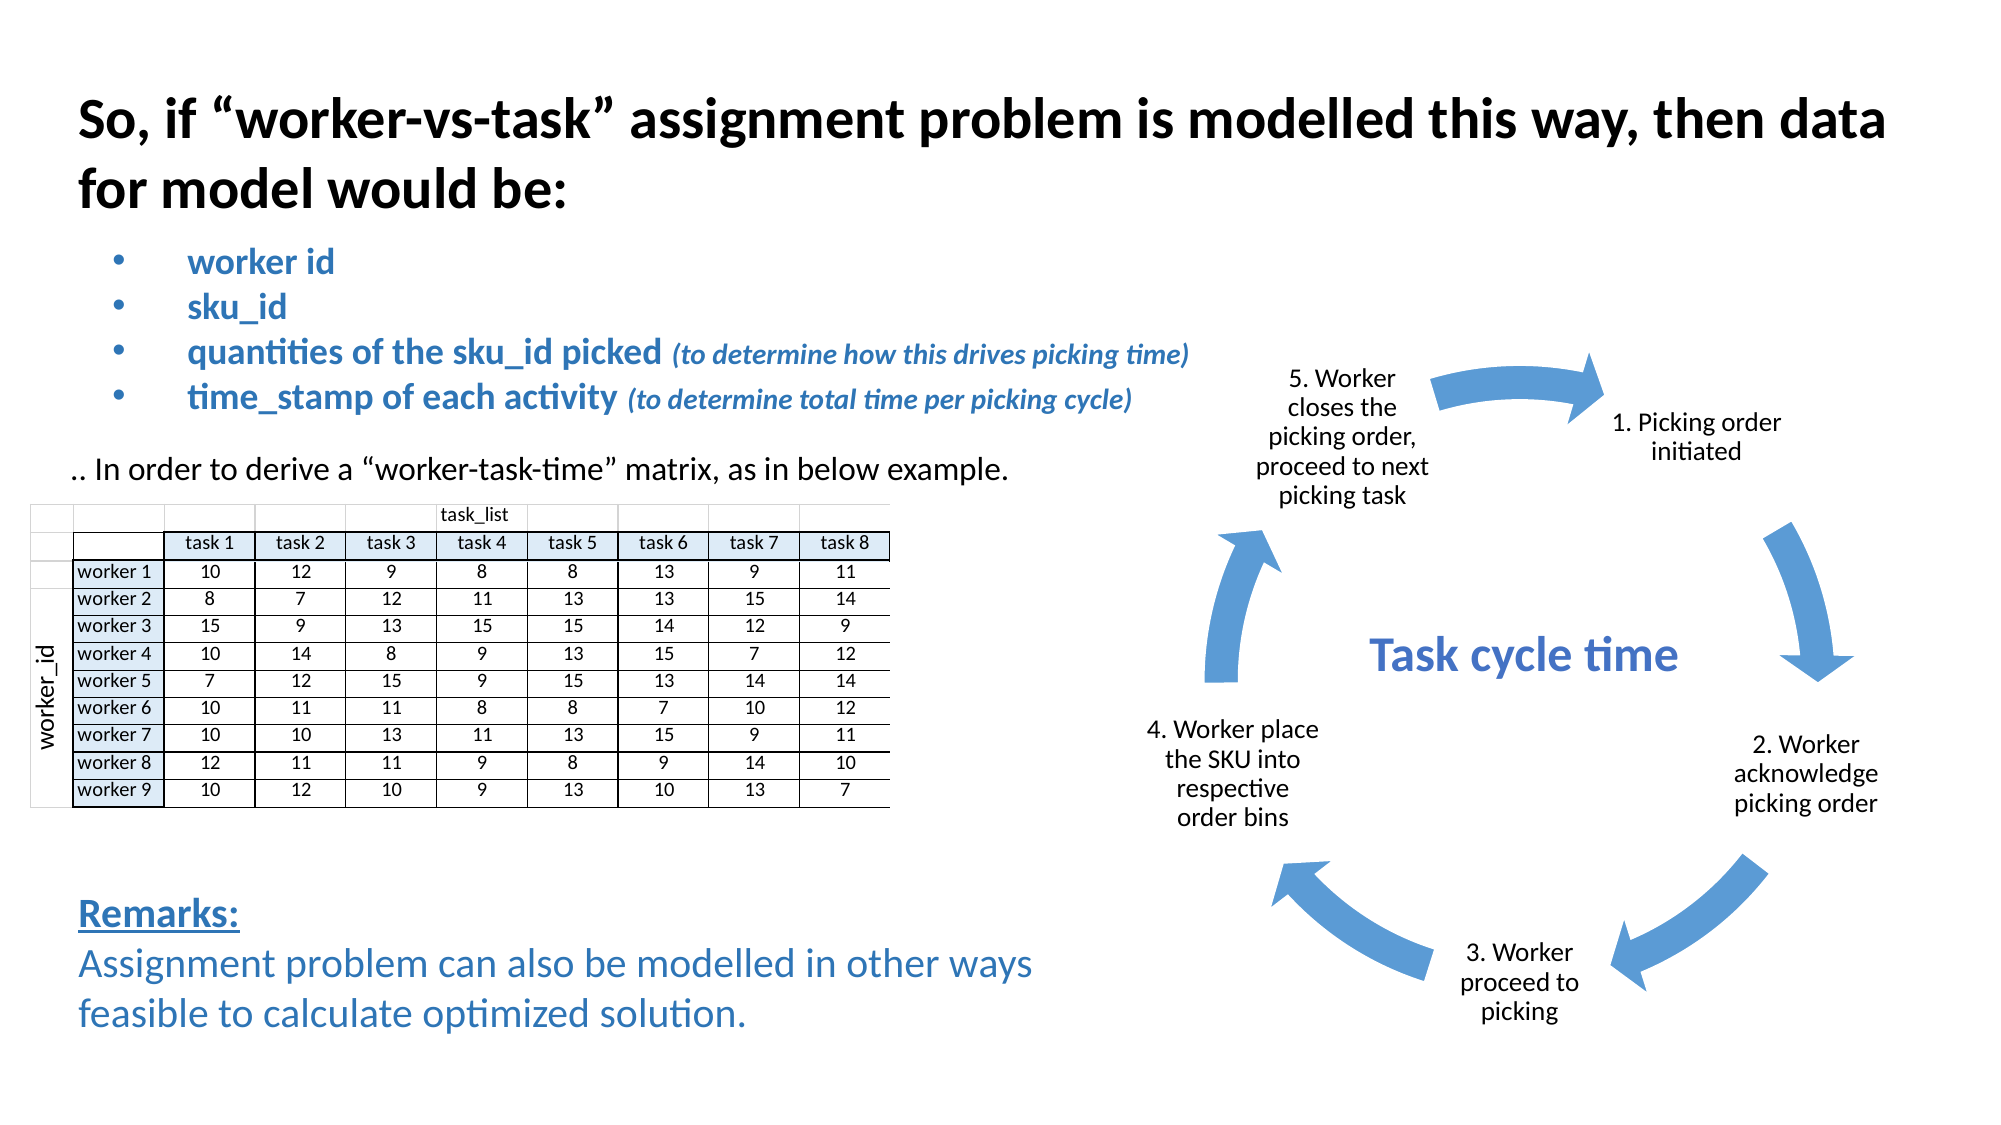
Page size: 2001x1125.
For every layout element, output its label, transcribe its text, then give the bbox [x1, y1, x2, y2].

text_box worker id sku_id quantities of the sku_id picked (to determine how this drives picking time) time_stamp of each activity (to determine total time per picking cycle) [97, 229, 1211, 425]
picture [29, 503, 891, 809]
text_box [949, 341, 2000, 1074]
text_box Remarks: Assignment problem can also be modelled in other ways feasible to calculate optimized solution. [63, 878, 949, 1043]
text_box .. In order to derive a “worker-task-time” matrix, as in below example. [55, 440, 949, 495]
text_box So, if “worker-vs-task” assignment problem is modelled this way, then data for model would be: [63, 72, 1943, 228]
